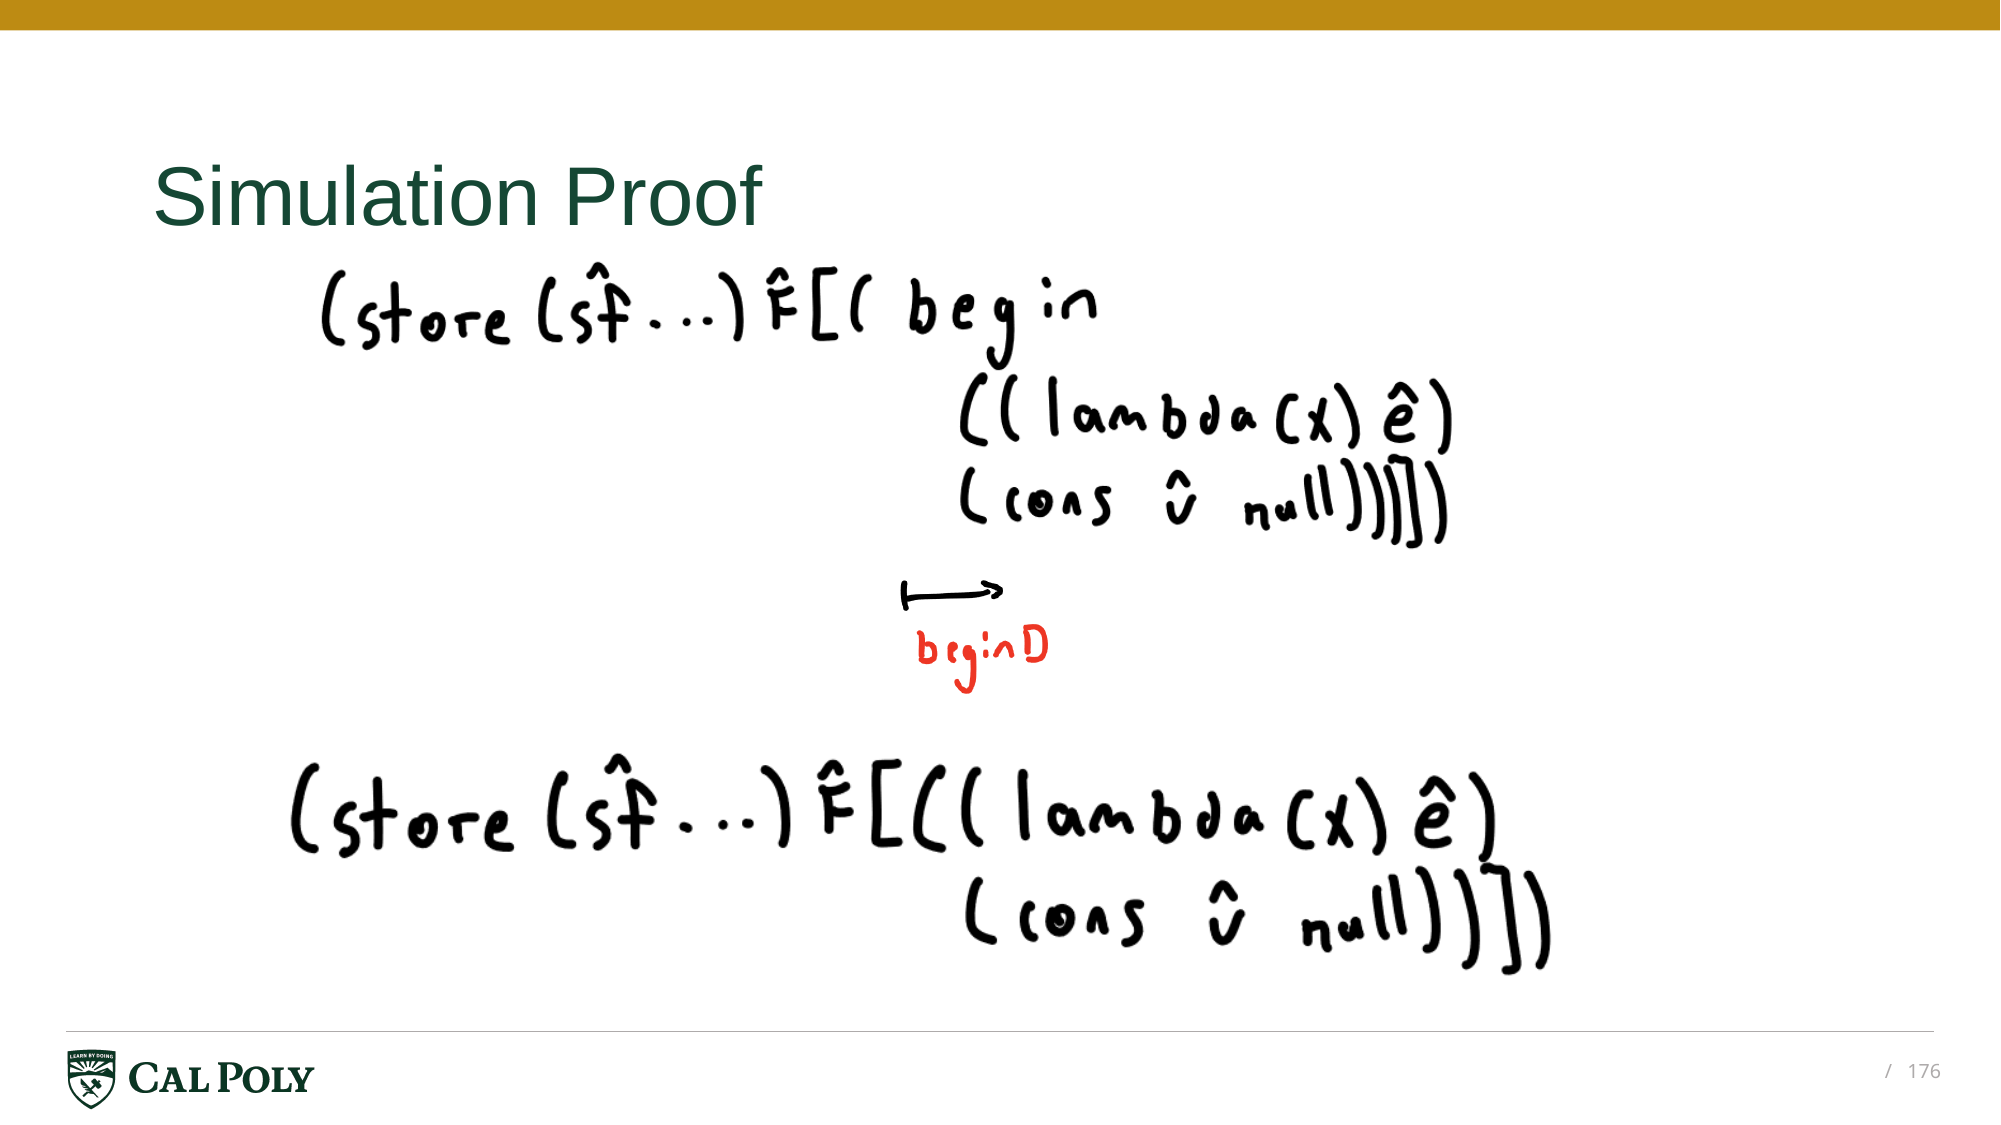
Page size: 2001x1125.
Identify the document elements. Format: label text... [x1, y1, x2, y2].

picture [309, 249, 1470, 698]
picture [43, 1025, 338, 1125]
picture [276, 722, 1561, 992]
title Simulation Proof [137, 147, 1888, 250]
slide_number / 176 [1866, 1041, 1956, 1102]
